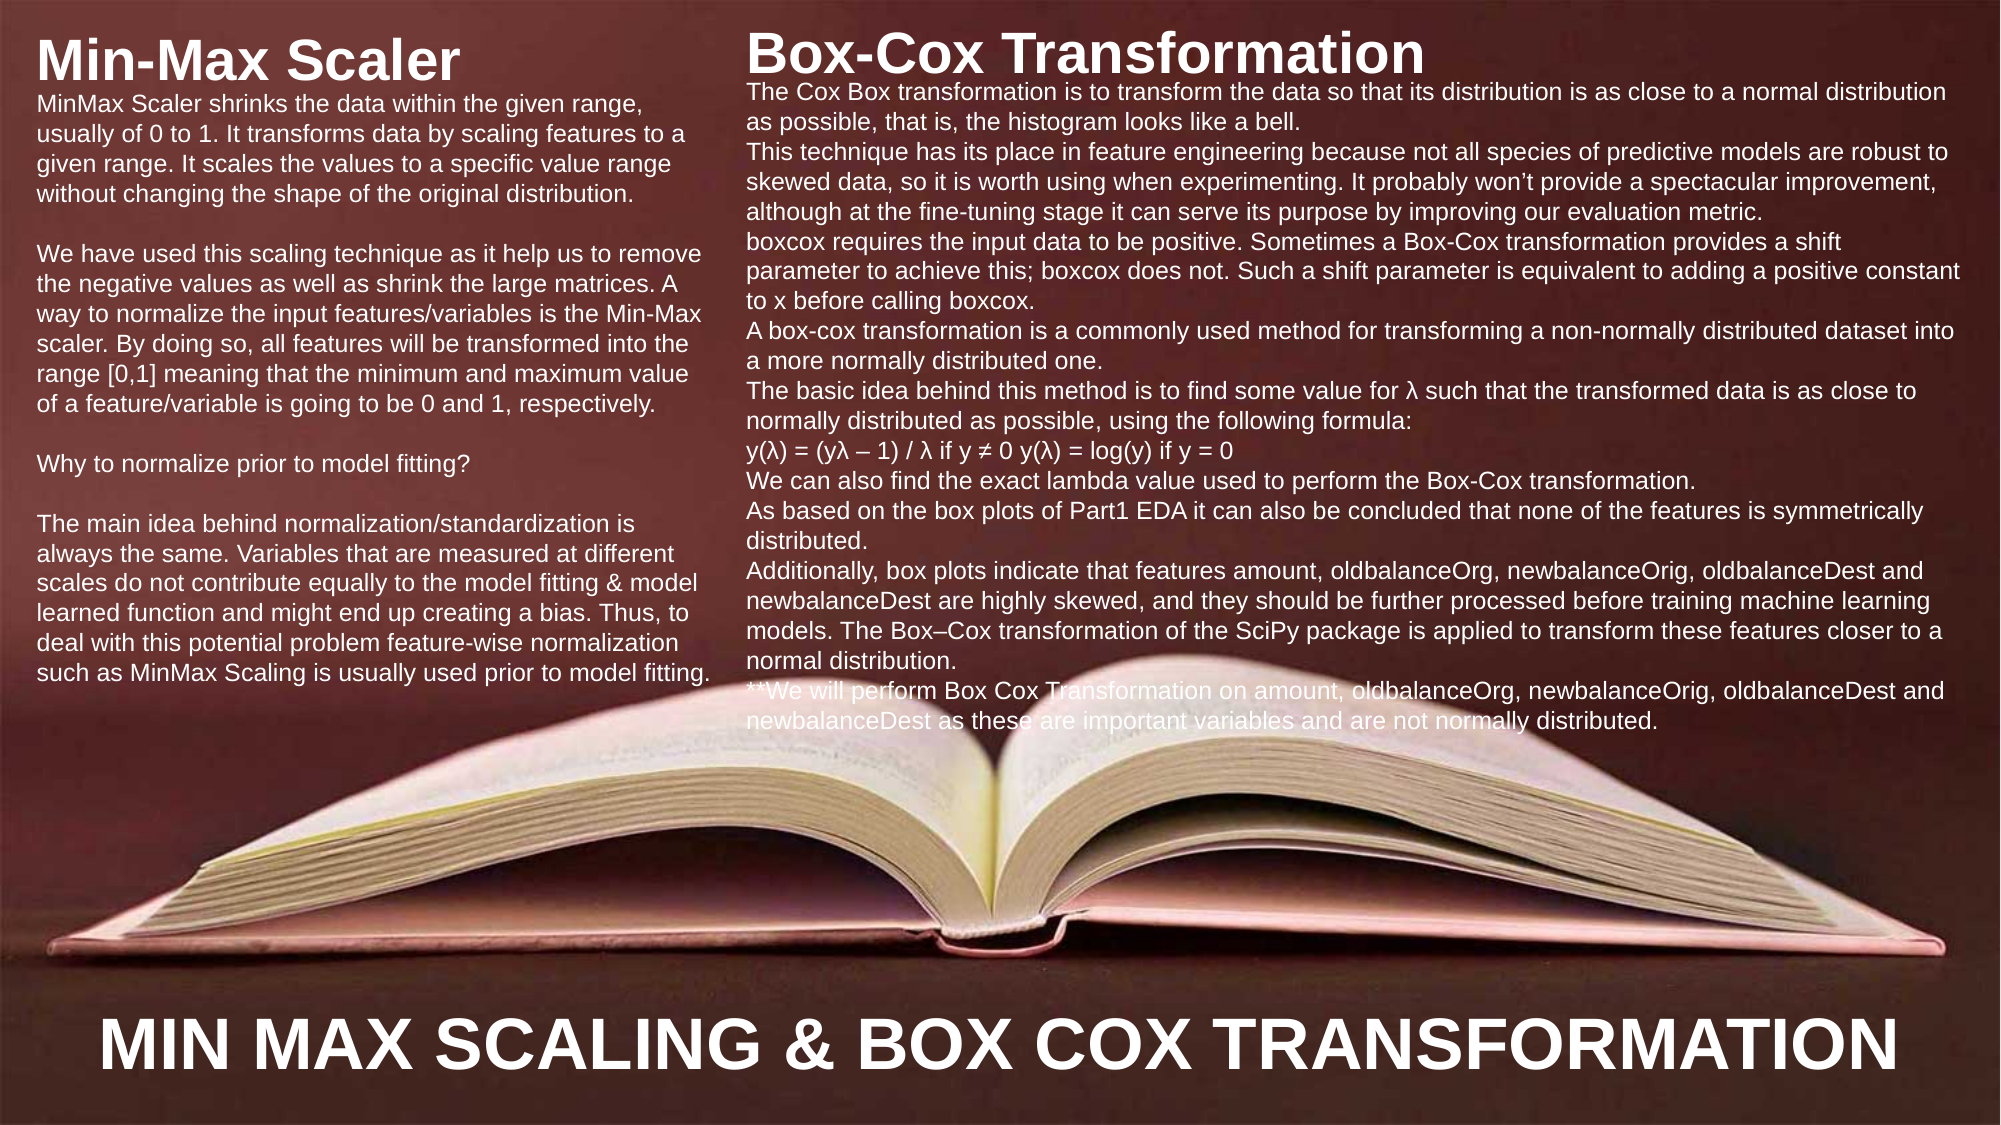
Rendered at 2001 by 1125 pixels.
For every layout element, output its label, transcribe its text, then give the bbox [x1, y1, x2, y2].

text_box MIN MAX SCALING & BOX COX TRANSFORMATION [62, 988, 1938, 1092]
picture [0, 0, 2001, 1125]
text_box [21, 25, 731, 611]
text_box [731, 25, 1979, 752]
